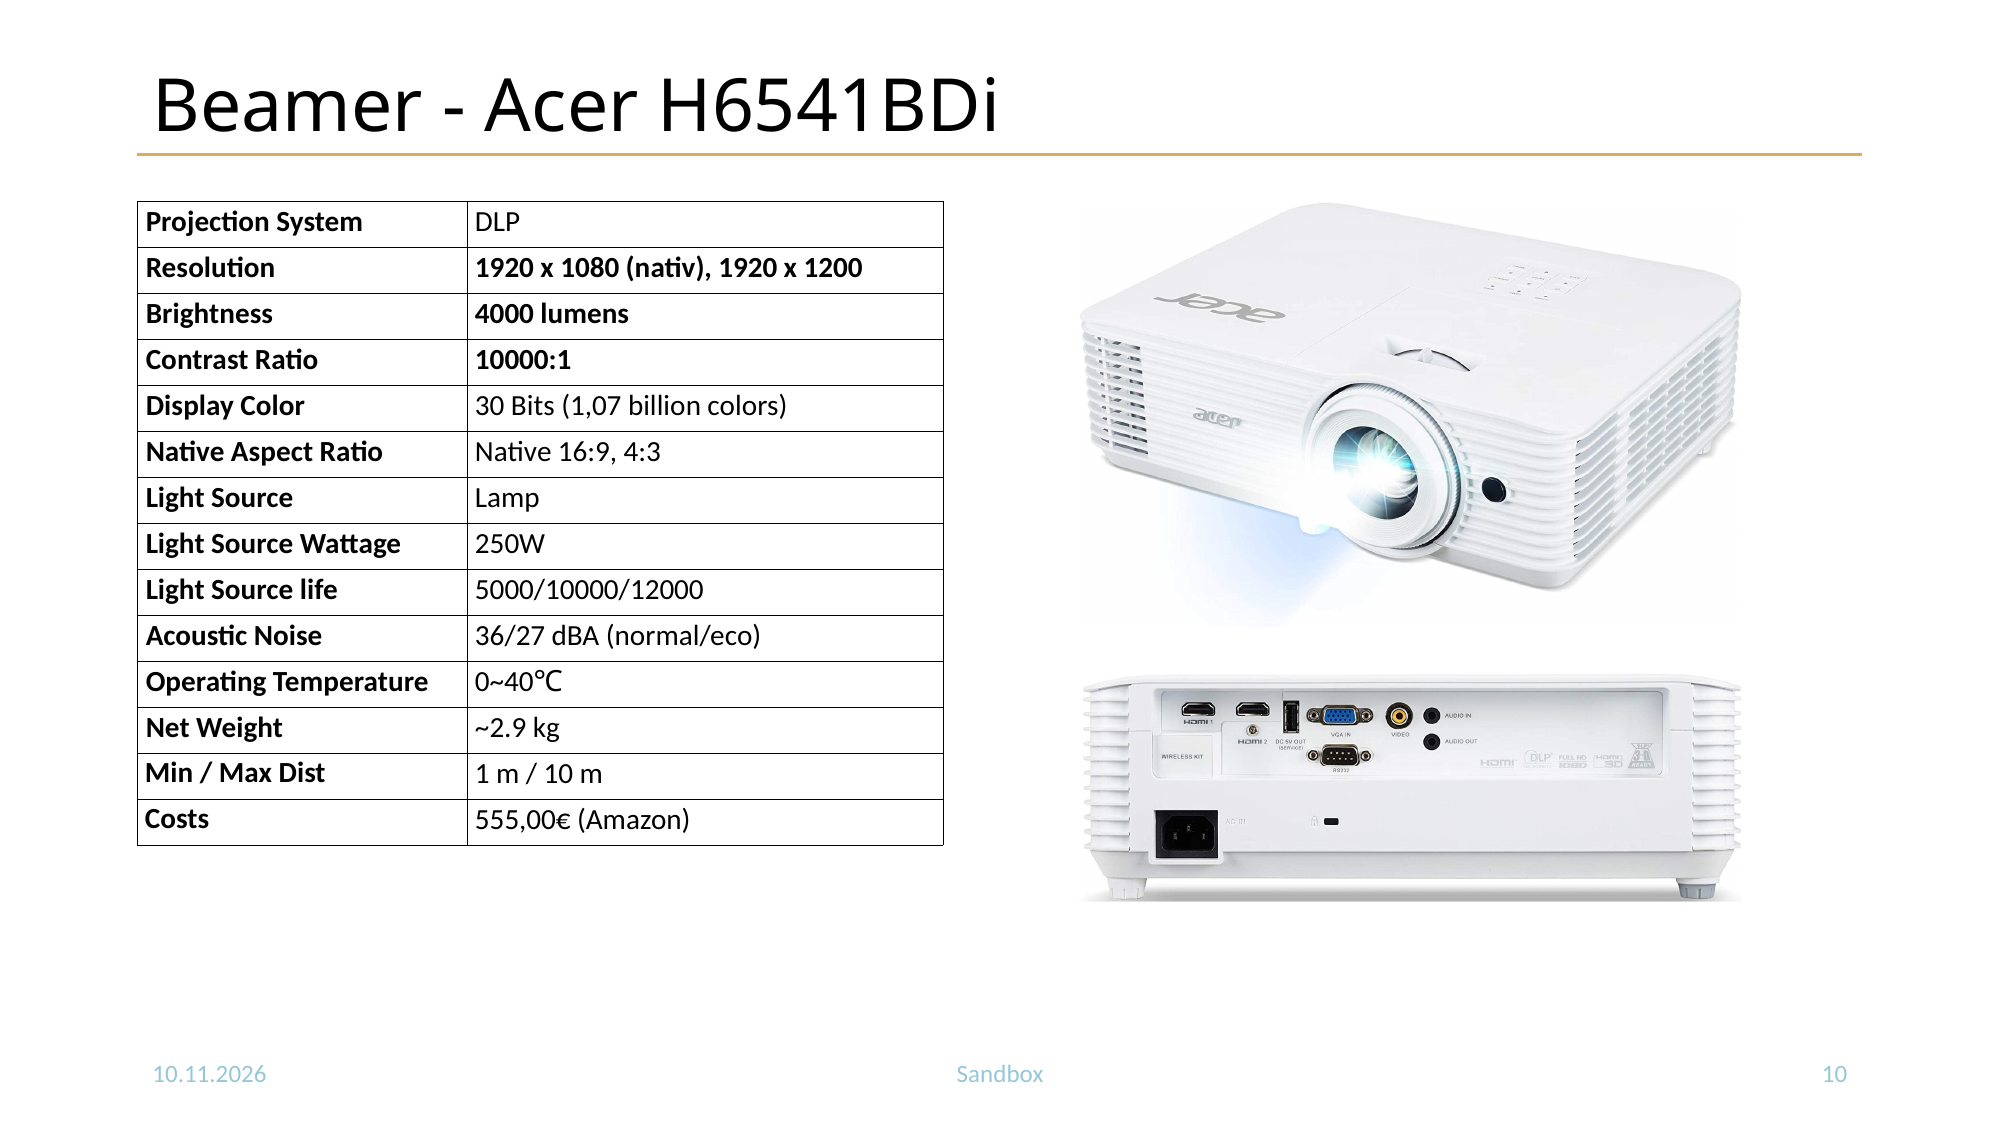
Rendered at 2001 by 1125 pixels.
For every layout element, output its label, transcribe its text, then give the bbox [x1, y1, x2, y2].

table_cell Native Aspect Ratio [138, 432, 467, 477]
table_cell 4000 lumens [468, 294, 943, 339]
table_cell Resolution [138, 248, 467, 293]
table_header DLP [468, 202, 943, 247]
picture [1079, 673, 1742, 903]
table_cell Min / Max Dist [138, 754, 467, 799]
table_cell Light Source life [138, 570, 467, 615]
table_header Projection System [138, 202, 467, 247]
table_cell Light Source Wattage [138, 524, 467, 569]
slide_number 10 [1412, 1042, 1863, 1103]
table_cell 10000:1 [468, 340, 943, 385]
table_cell 250W [468, 524, 943, 569]
table_cell Net Weight [138, 708, 467, 753]
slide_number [137, 1042, 588, 1103]
table_cell 30 Bits (1,07 billion colors) [468, 386, 943, 431]
table_cell Brightness [138, 294, 467, 339]
table_cell 36/27 dBA (normal/eco) [468, 616, 943, 661]
picture [1079, 201, 1742, 627]
table_cell 555,00€ (Amazon) [468, 800, 943, 845]
table_cell 1920 x 1080 (nativ), 1920 x 1200 [468, 248, 943, 293]
table_cell 5000/10000/12000 [468, 570, 943, 615]
title Beamer - Acer H6541BDi [137, 59, 1863, 155]
table_cell Contrast Ratio [138, 340, 467, 385]
table_cell Native 16:9, 4:3 [468, 432, 943, 477]
table_cell Lamp [468, 478, 943, 523]
table_cell 1 m / 10 m [468, 754, 943, 799]
footer Sandbox [662, 1042, 1338, 1103]
table_cell ~2.9 kg [468, 708, 943, 753]
table_cell Operating Temperature [138, 662, 467, 707]
table_cell Acoustic Noise [138, 616, 467, 661]
table_cell Display Color [138, 386, 467, 431]
table_cell Light Source [138, 478, 467, 523]
table_cell 0~40℃ [468, 662, 943, 707]
table_cell Costs [138, 800, 467, 845]
